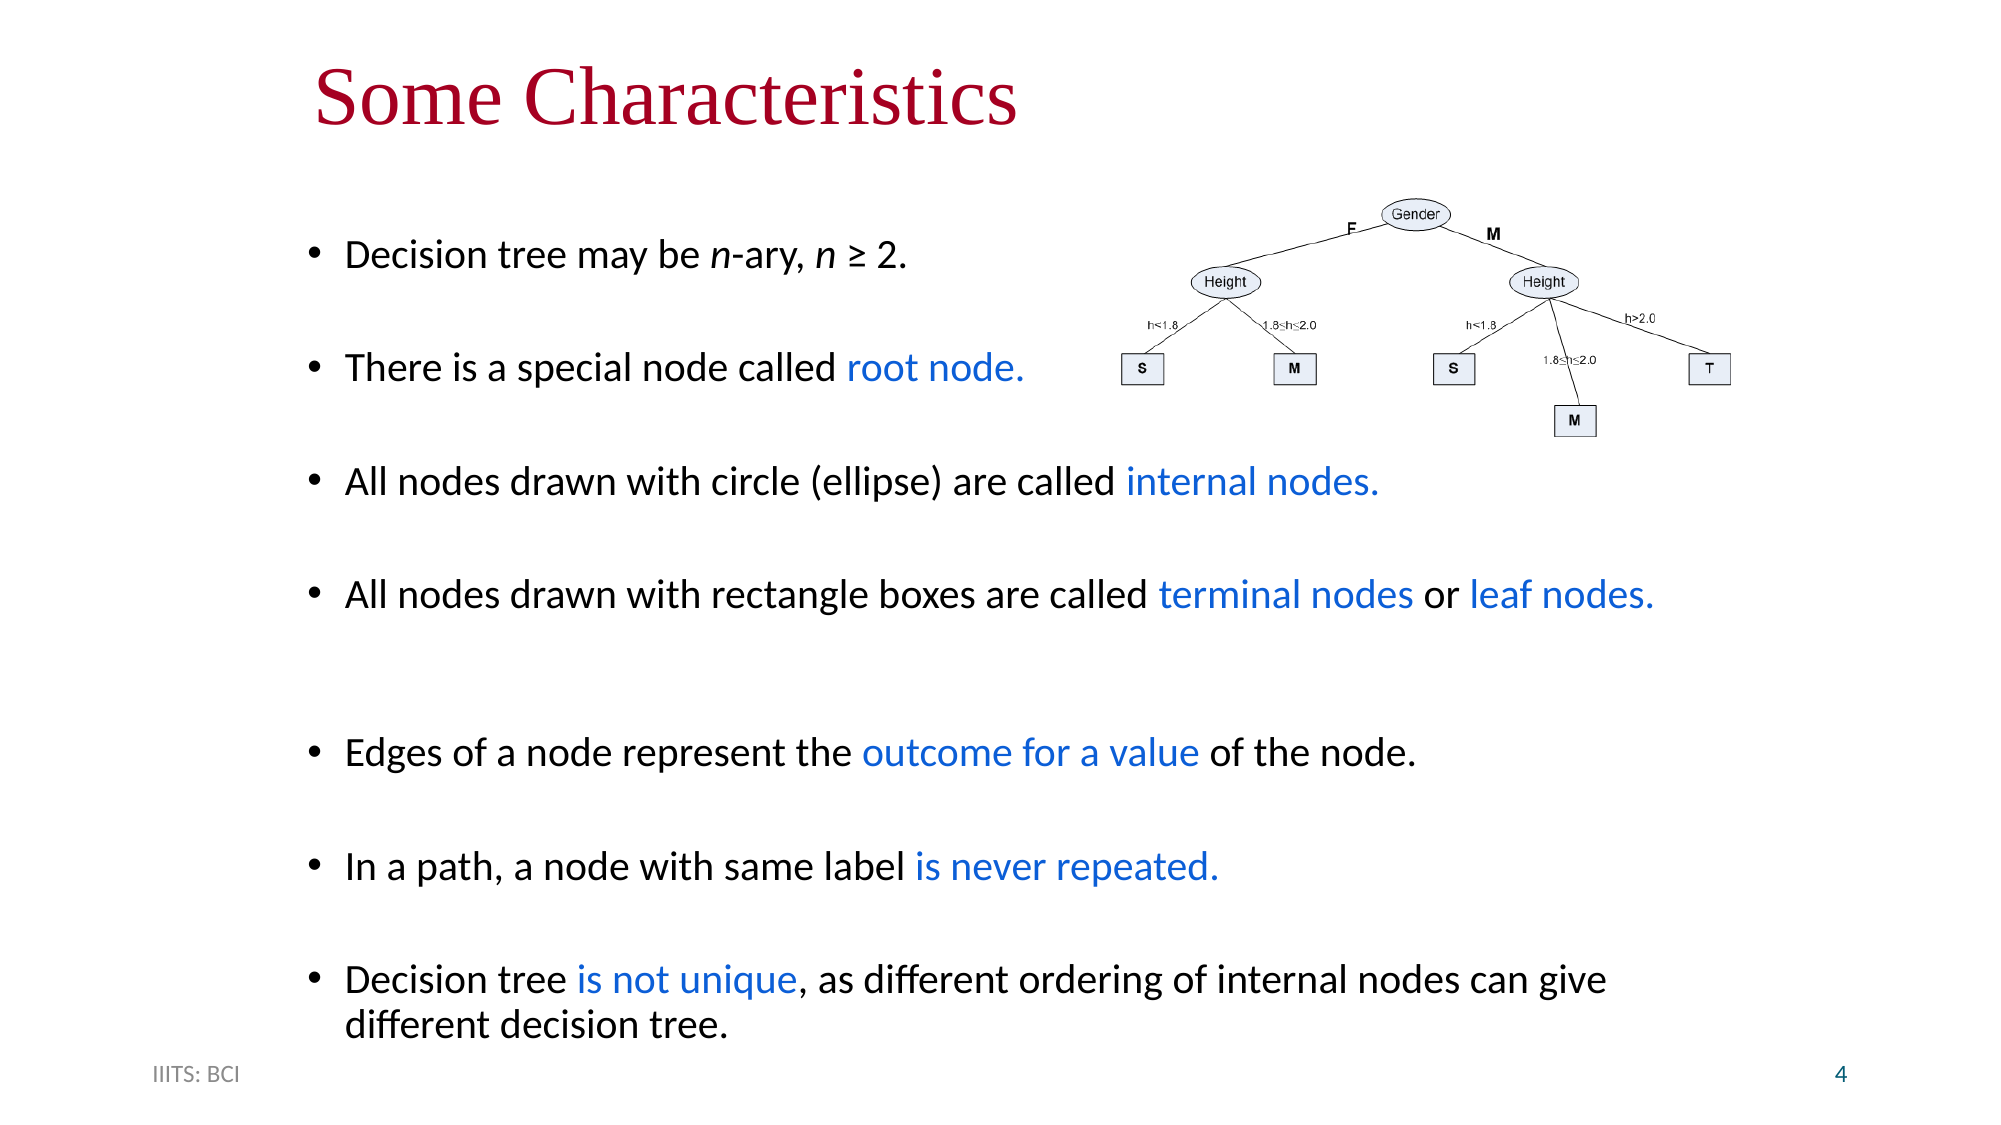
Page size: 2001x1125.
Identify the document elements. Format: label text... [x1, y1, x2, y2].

picture [1121, 198, 1731, 437]
slide_number IIITS: BCI [137, 1042, 588, 1103]
title Some Characteristics [298, 42, 1681, 154]
list Decision tree may be n-ary, n ≥ 2. There is a special node called root node. All nodes drawn with circle (ellipse) are called internal nodes. All nodes drawn with rectangle boxes are called terminal nodes or leaf nodes. Edges of a node represent the outcome for a value of the node. In a path, a node with same label is never repeated. Decision tree is not unique, as different ordering of internal nodes can give different decision tree. [292, 225, 1687, 946]
slide_number 4 [1412, 1042, 1863, 1103]
